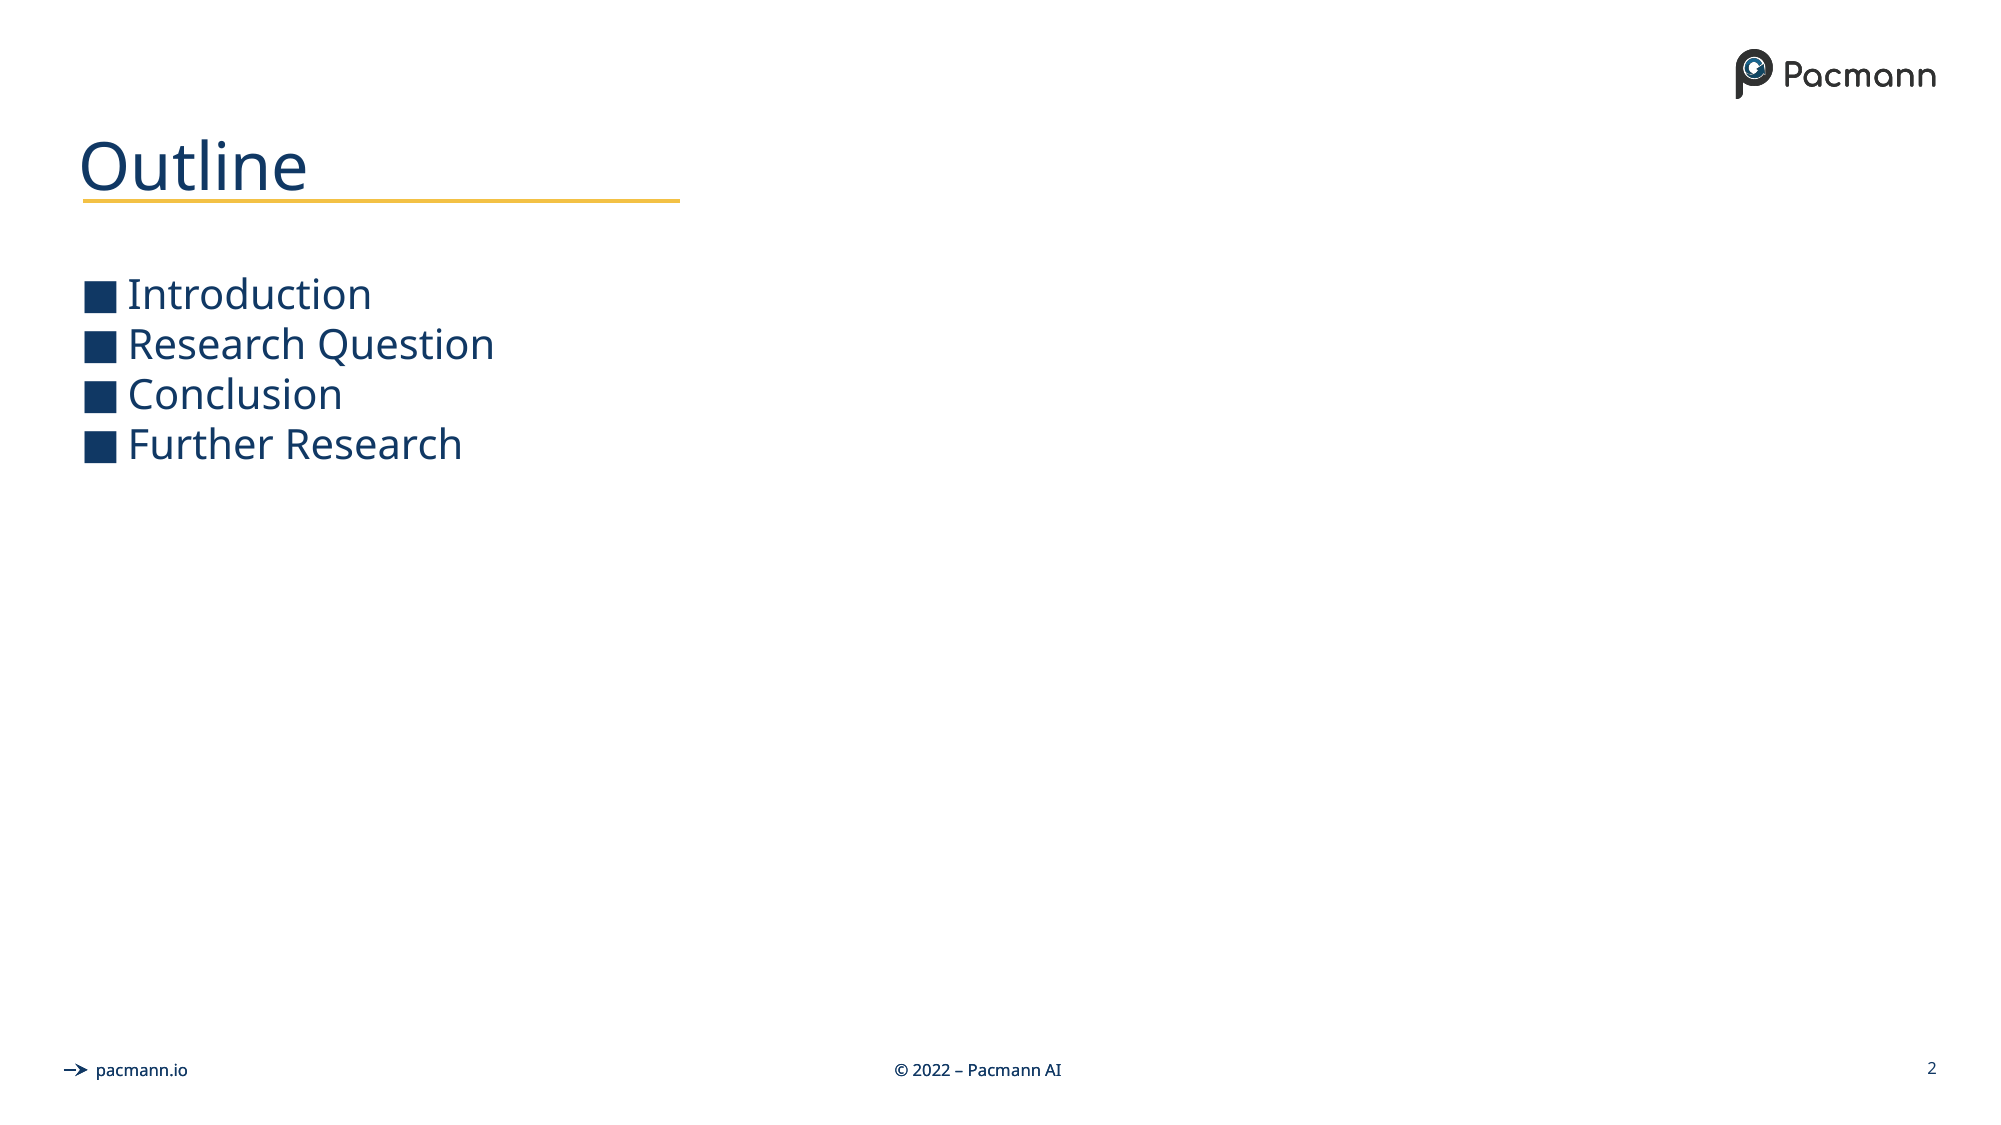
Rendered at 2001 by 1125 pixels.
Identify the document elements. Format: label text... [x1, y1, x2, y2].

picture [1707, 36, 1966, 112]
title Outline [63, 59, 1935, 278]
text_box Introduction Research Question Conclusion Further Research [65, 259, 1934, 525]
